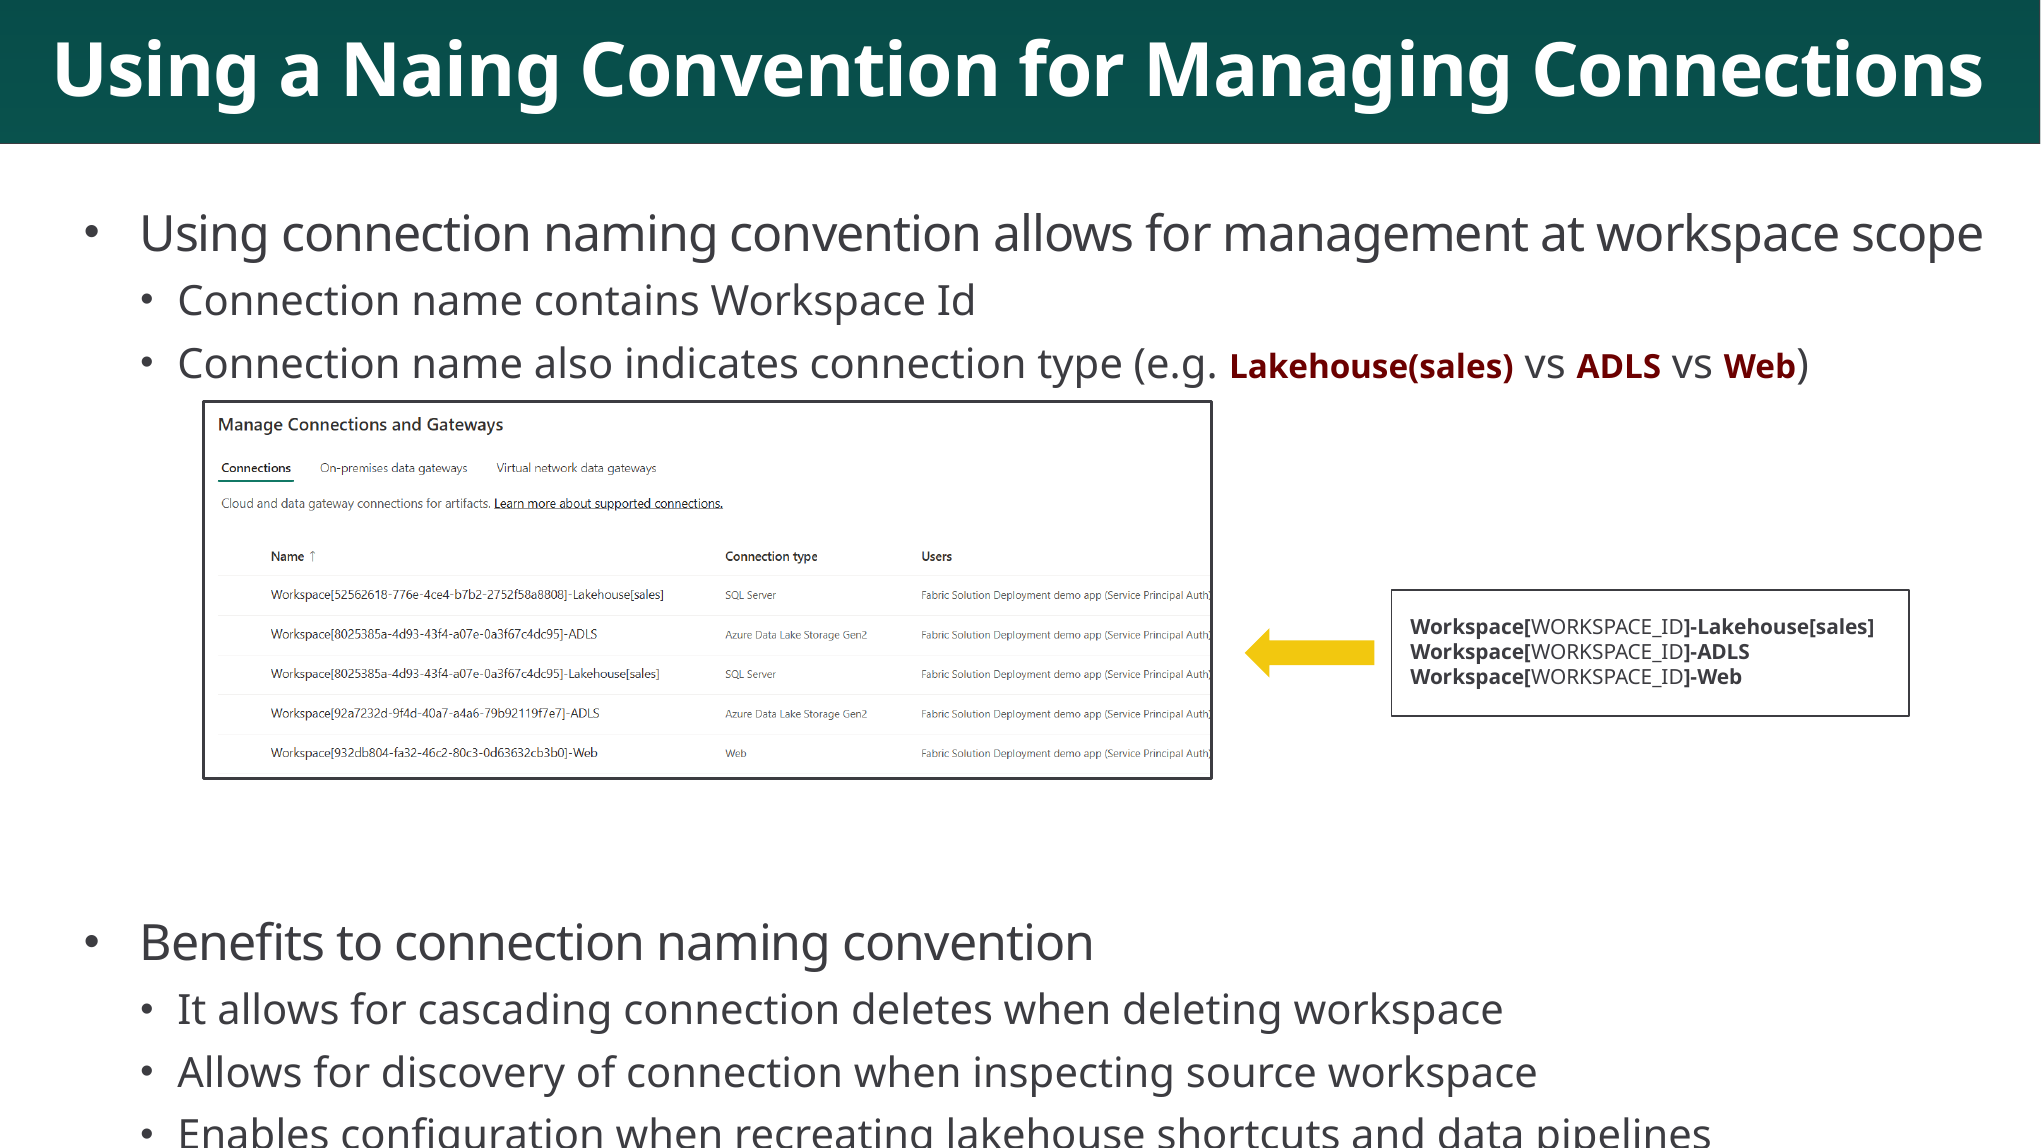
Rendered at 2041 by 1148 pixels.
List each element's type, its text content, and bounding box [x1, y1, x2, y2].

picture [204, 402, 1211, 778]
title Using a Naing Convention for Managing Connections [51, 31, 1988, 113]
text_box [1244, 589, 1910, 717]
list Using connection naming convention allows for management at workspace scope Connection name contains Workspace Id Connection name also indicates connection type (e.g. Lakehouse(sales) vs ADLS vs Web) Benefits to connection naming convention It allows for cascading connection deletes when deleting workspace Allows for discovery of connection when inspecting source workspace Enables configuration when recreating lakehouse shortcuts and data pipelines [83, 201, 1988, 1066]
